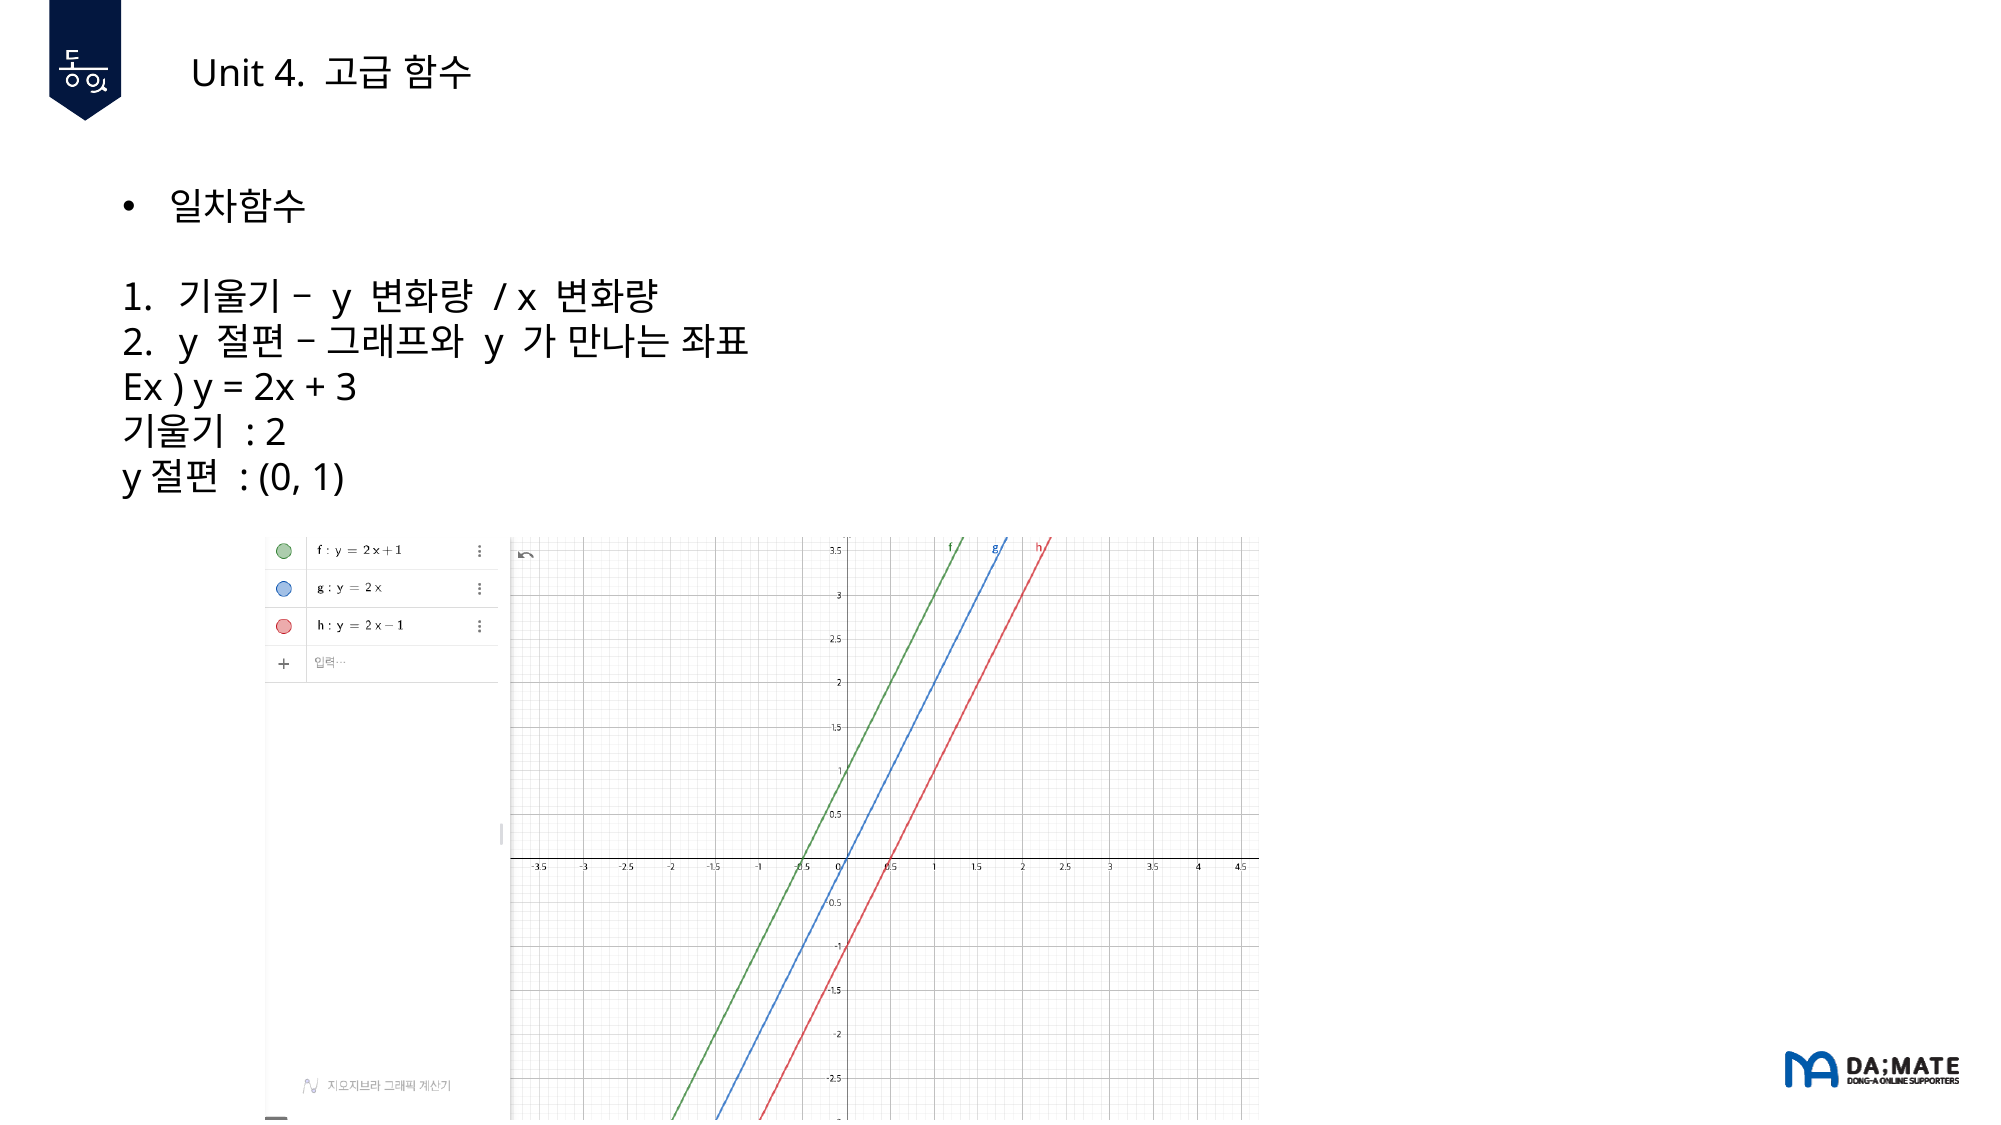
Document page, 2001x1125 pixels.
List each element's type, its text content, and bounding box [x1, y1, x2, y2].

picture [265, 537, 1259, 1120]
picture [1769, 1031, 1991, 1114]
picture [59, 50, 108, 93]
text_box Unit 4. 고급 함수 [175, 41, 489, 101]
text_box 일차함수 기울기 – y 변화량 / x 변화량 y 절편 – 그래프와 y 가 만나는 좌표 Ex ) y = 2x + 3 기울기 : 2 y절편 : (0, 1) [107, 175, 1939, 506]
text_box [48, 0, 123, 122]
